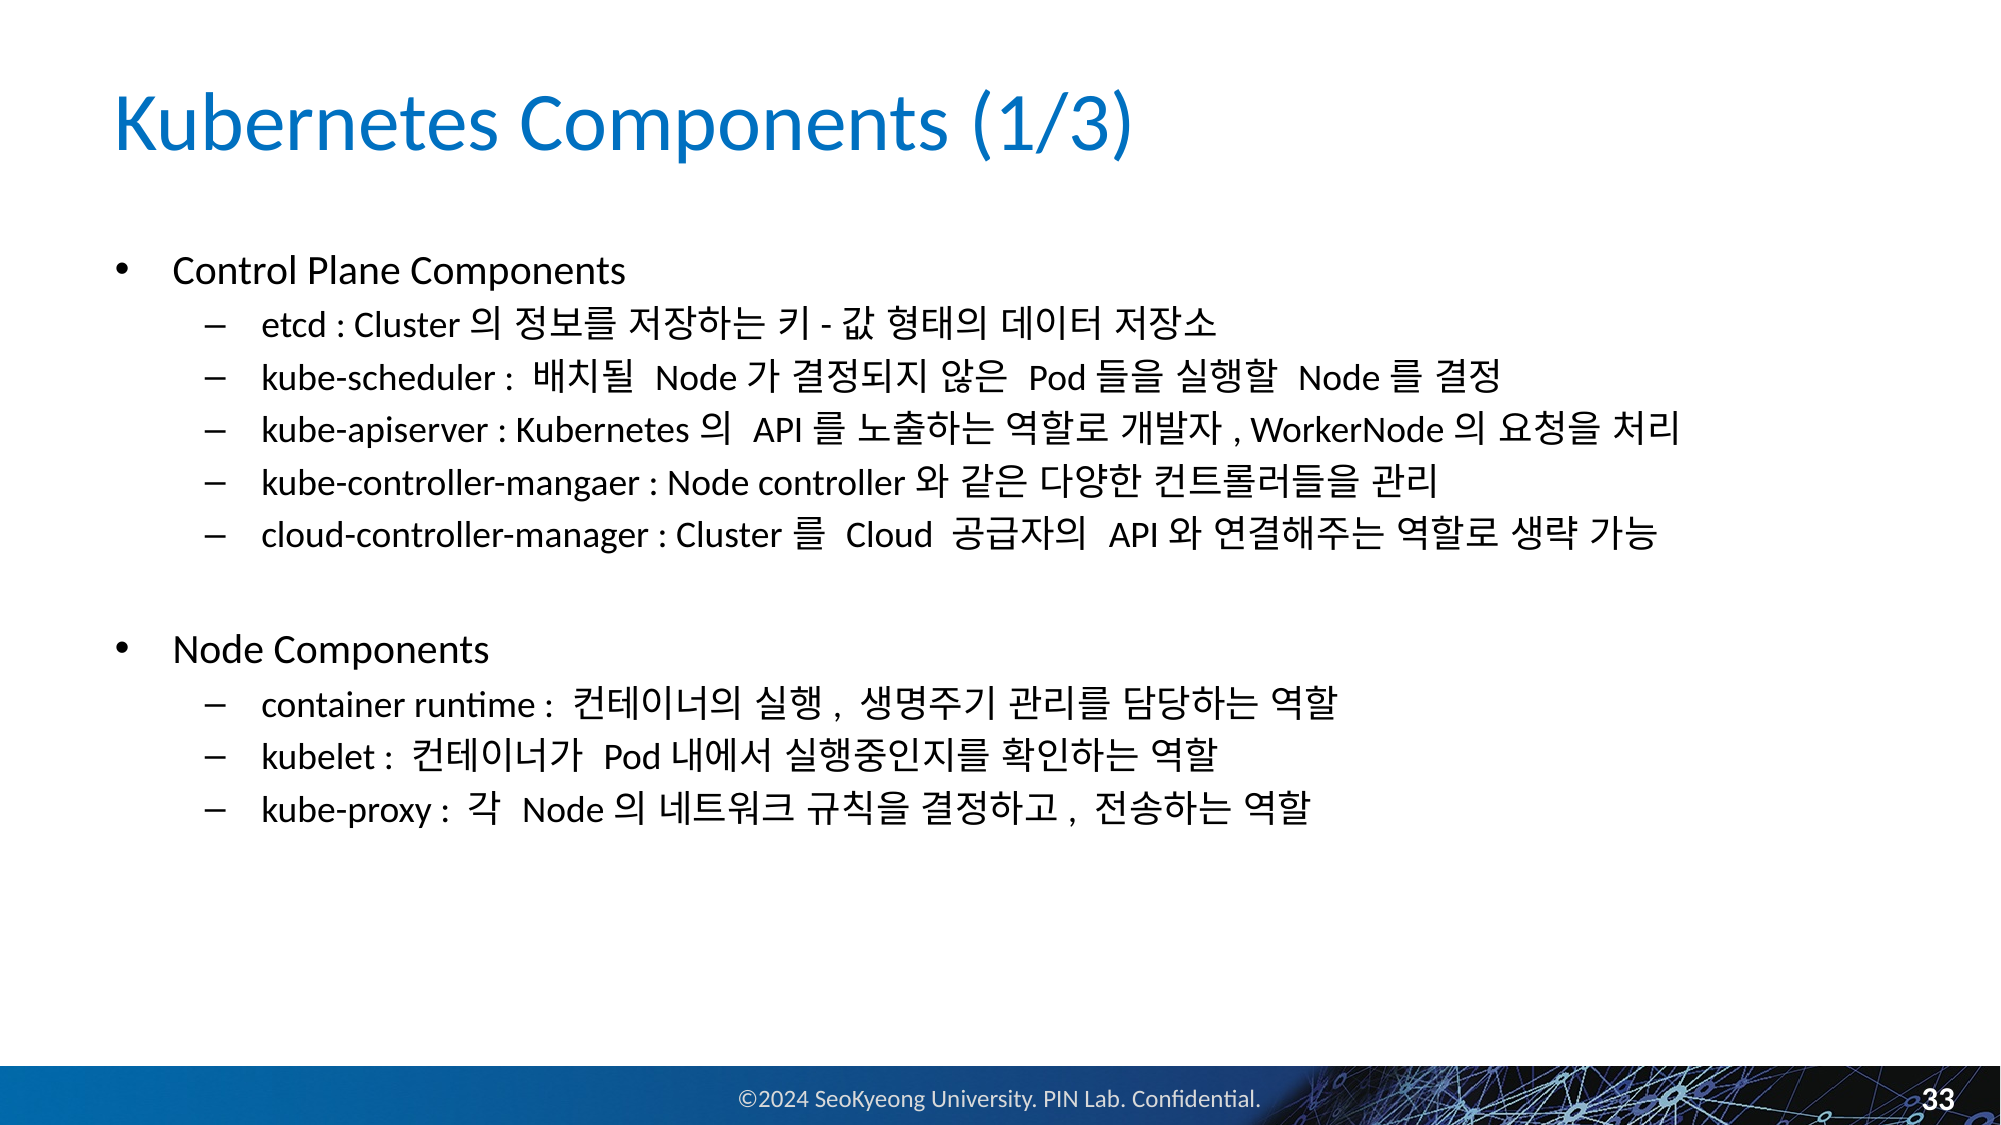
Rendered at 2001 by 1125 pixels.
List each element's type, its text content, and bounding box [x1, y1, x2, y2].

slide_number 33 [1519, 1067, 1970, 1125]
list Control Plane Components etcd : Cluster의 정보를 저장하는 키-값 형태의 데이터 저장소 kube-scheduler : 배치될 Node가 결정되지 않은 Pod들을 실행할 Node를 결정 kube-apiserver : Kubernetes의 API를 노출하는 역할로 개발자, WorkerNode의 요청을 처리 kube-controller-mangaer : Node controller와 같은 다양한 컨트롤러들을 관리 cloud-controller-manager : Cluster를 Cloud 공급자의 API와 연결해주는 역할로 생략 가능 Node Components container runtime : 컨테이너의 실행, 생명주기 관리를 담당하는 역할 kubelet : 컨테이너가 Pod내에서 실행중인지를 확인하는 역할 kube-proxy : 각 Node의 네트워크 규칙을 결정하고, 전송하는 역할 [99, 235, 1900, 1050]
picture [0, 1066, 2001, 1125]
title Kubernetes Components (1/3) [99, 45, 1745, 200]
